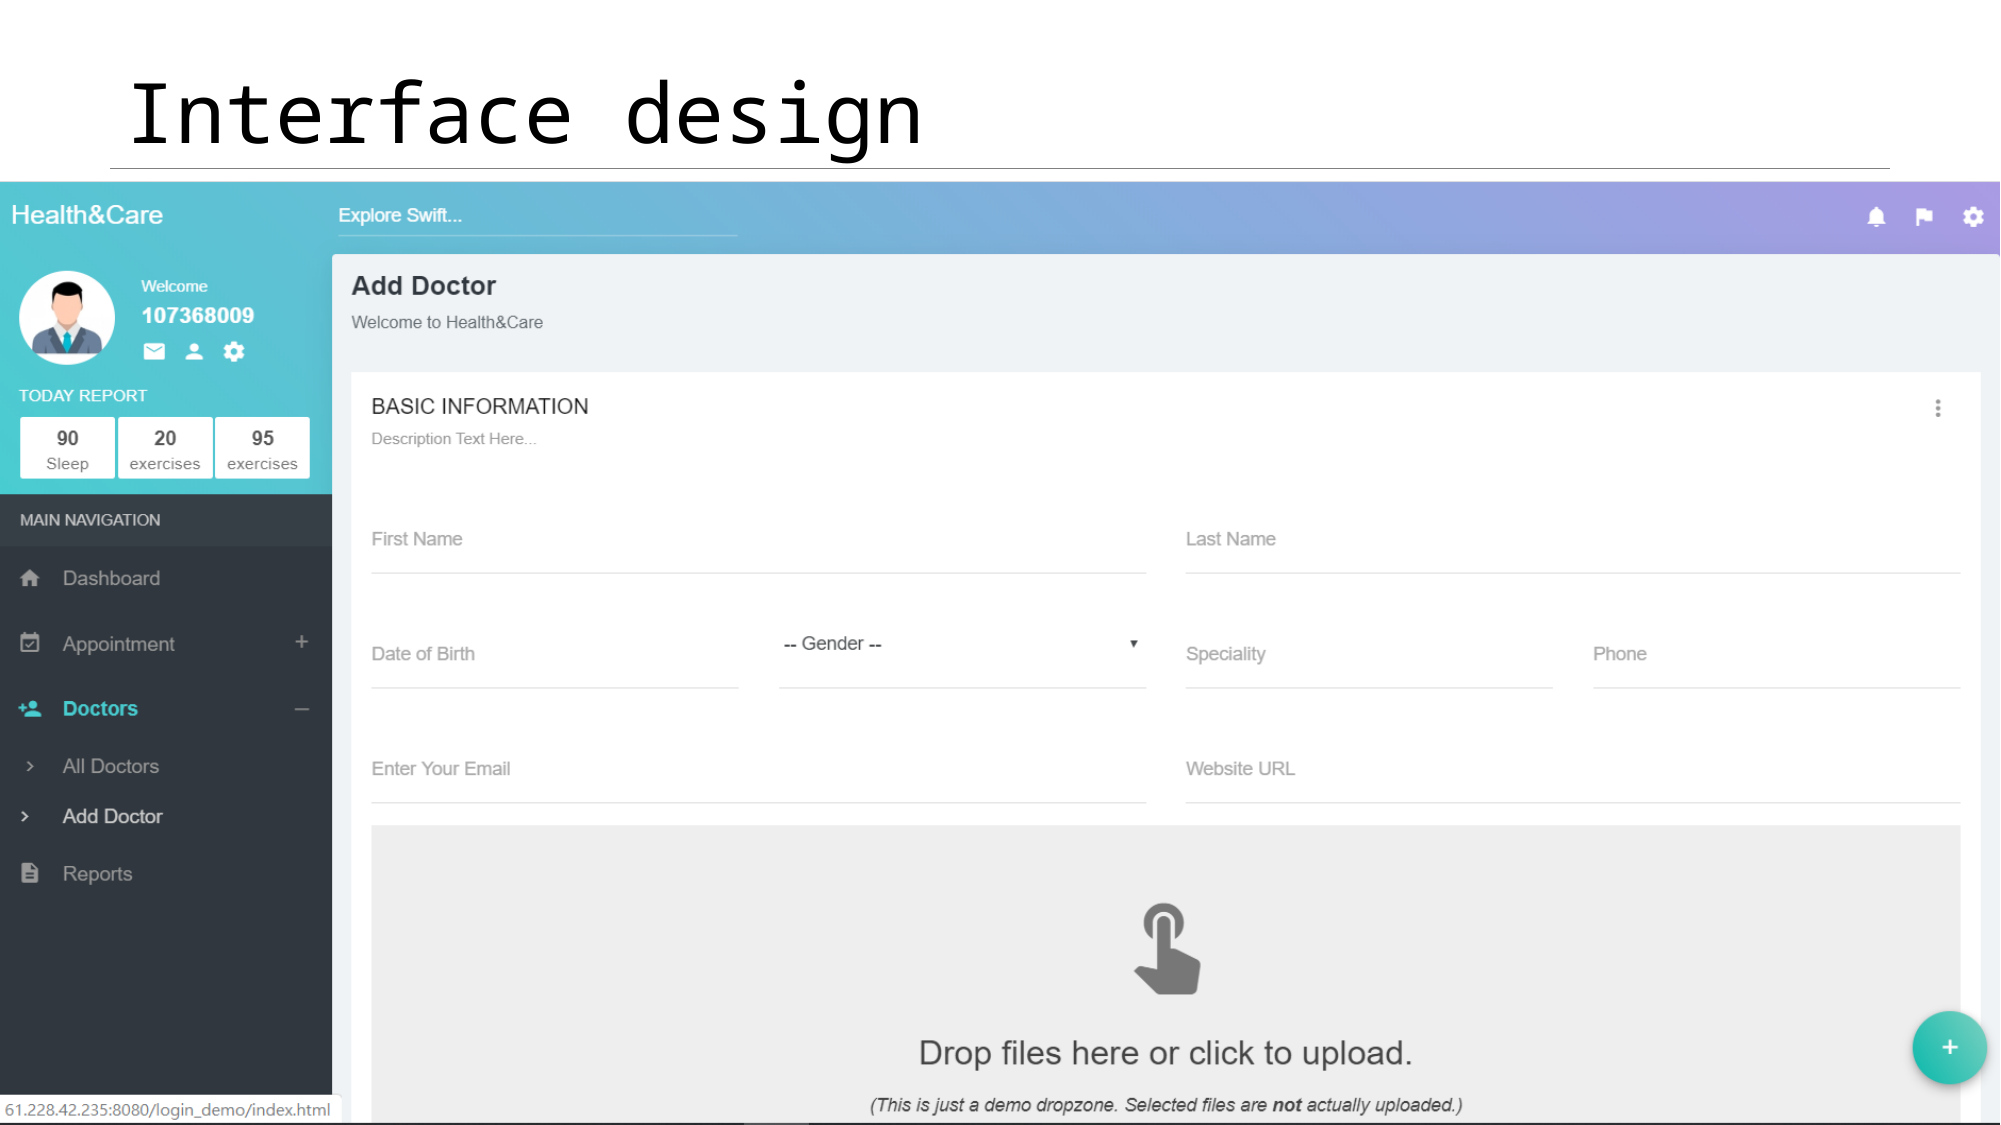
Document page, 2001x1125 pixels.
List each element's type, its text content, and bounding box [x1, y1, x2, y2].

picture [0, 181, 2000, 1125]
title Interface design [109, 0, 1890, 169]
